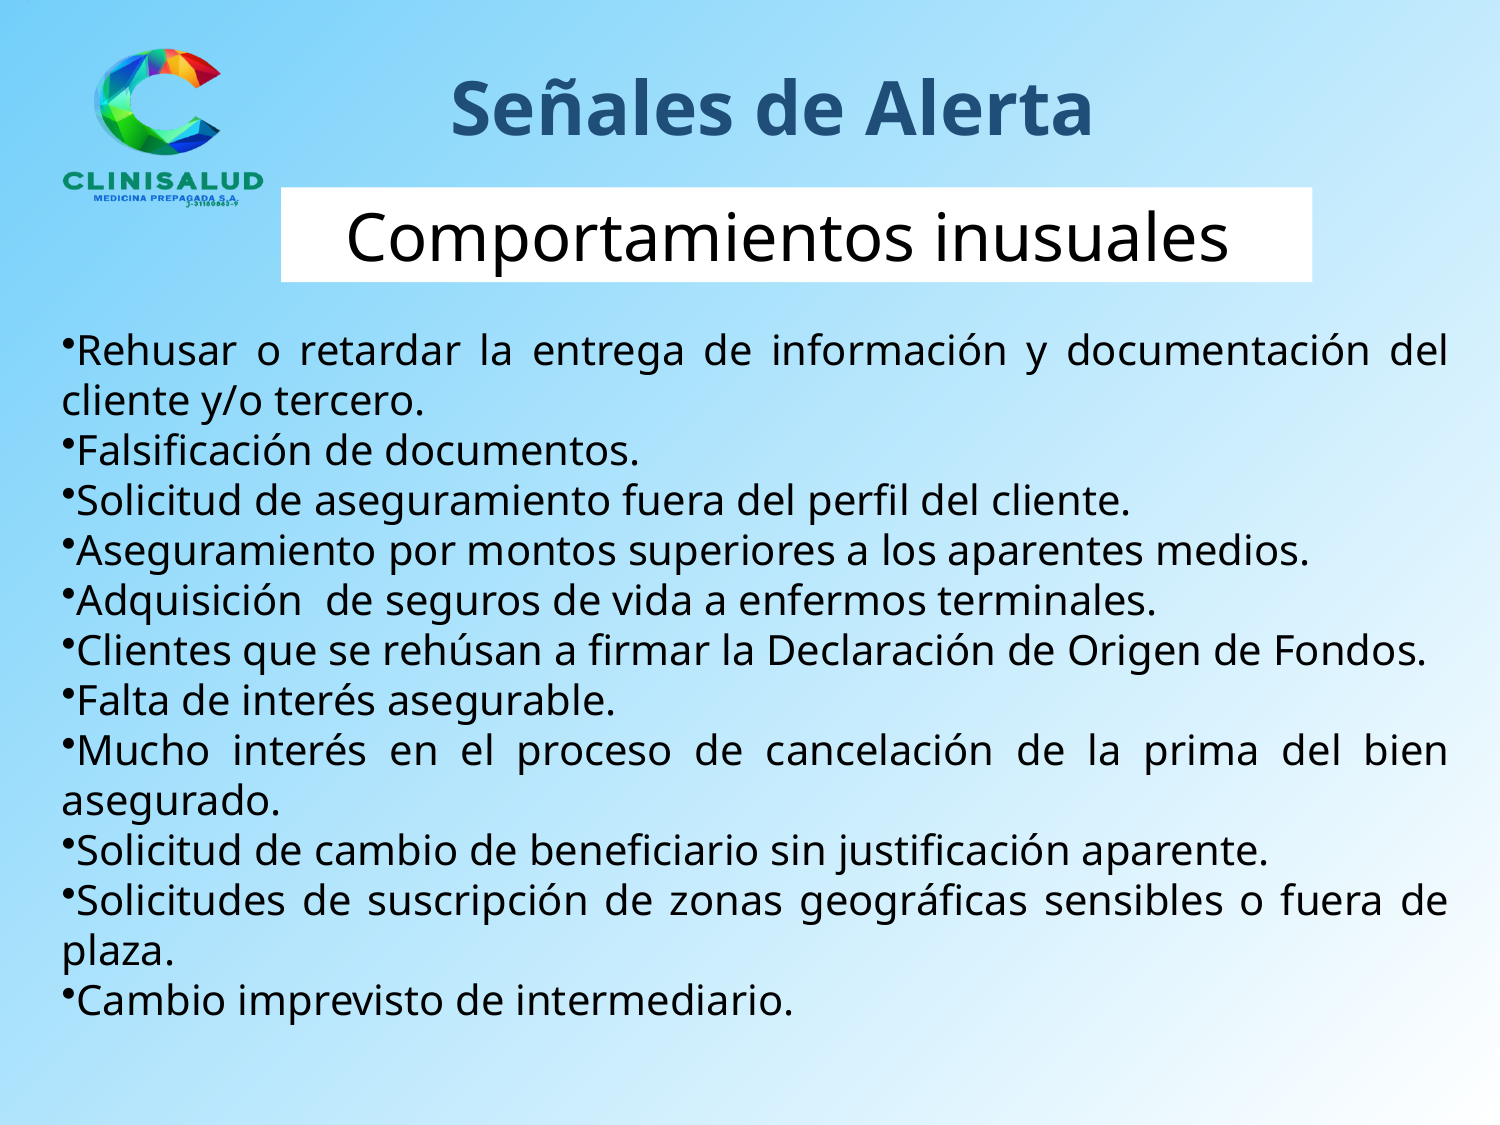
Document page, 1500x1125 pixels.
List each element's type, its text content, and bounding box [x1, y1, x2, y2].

text_box Señales de Alerta [395, 52, 1152, 158]
text_box Rehusar o retardar la entrega de información y documentación del cliente y/o tercero. Falsificación de documentos. Solicitud de aseguramiento fuera del perfil del cliente. Aseguramiento por montos superiores a los aparentes medios. Adquisición de seguros de vida a enfermos terminales. Clientes que se rehúsan a firmar la Declaración de Origen de Fondos. Falta de interés asegurable. Mucho interés en el proceso de cancelación de la prima del bien asegurado. Solicitud de cambio de beneficiario sin justificación aparente. Solicitudes de suscripción de zonas geográficas sensibles o fuera de plaza. Cambio imprevisto de intermediario. [46, 316, 1465, 1125]
text_box Comportamientos inusuales [281, 187, 1313, 283]
picture [0, 0, 321, 270]
